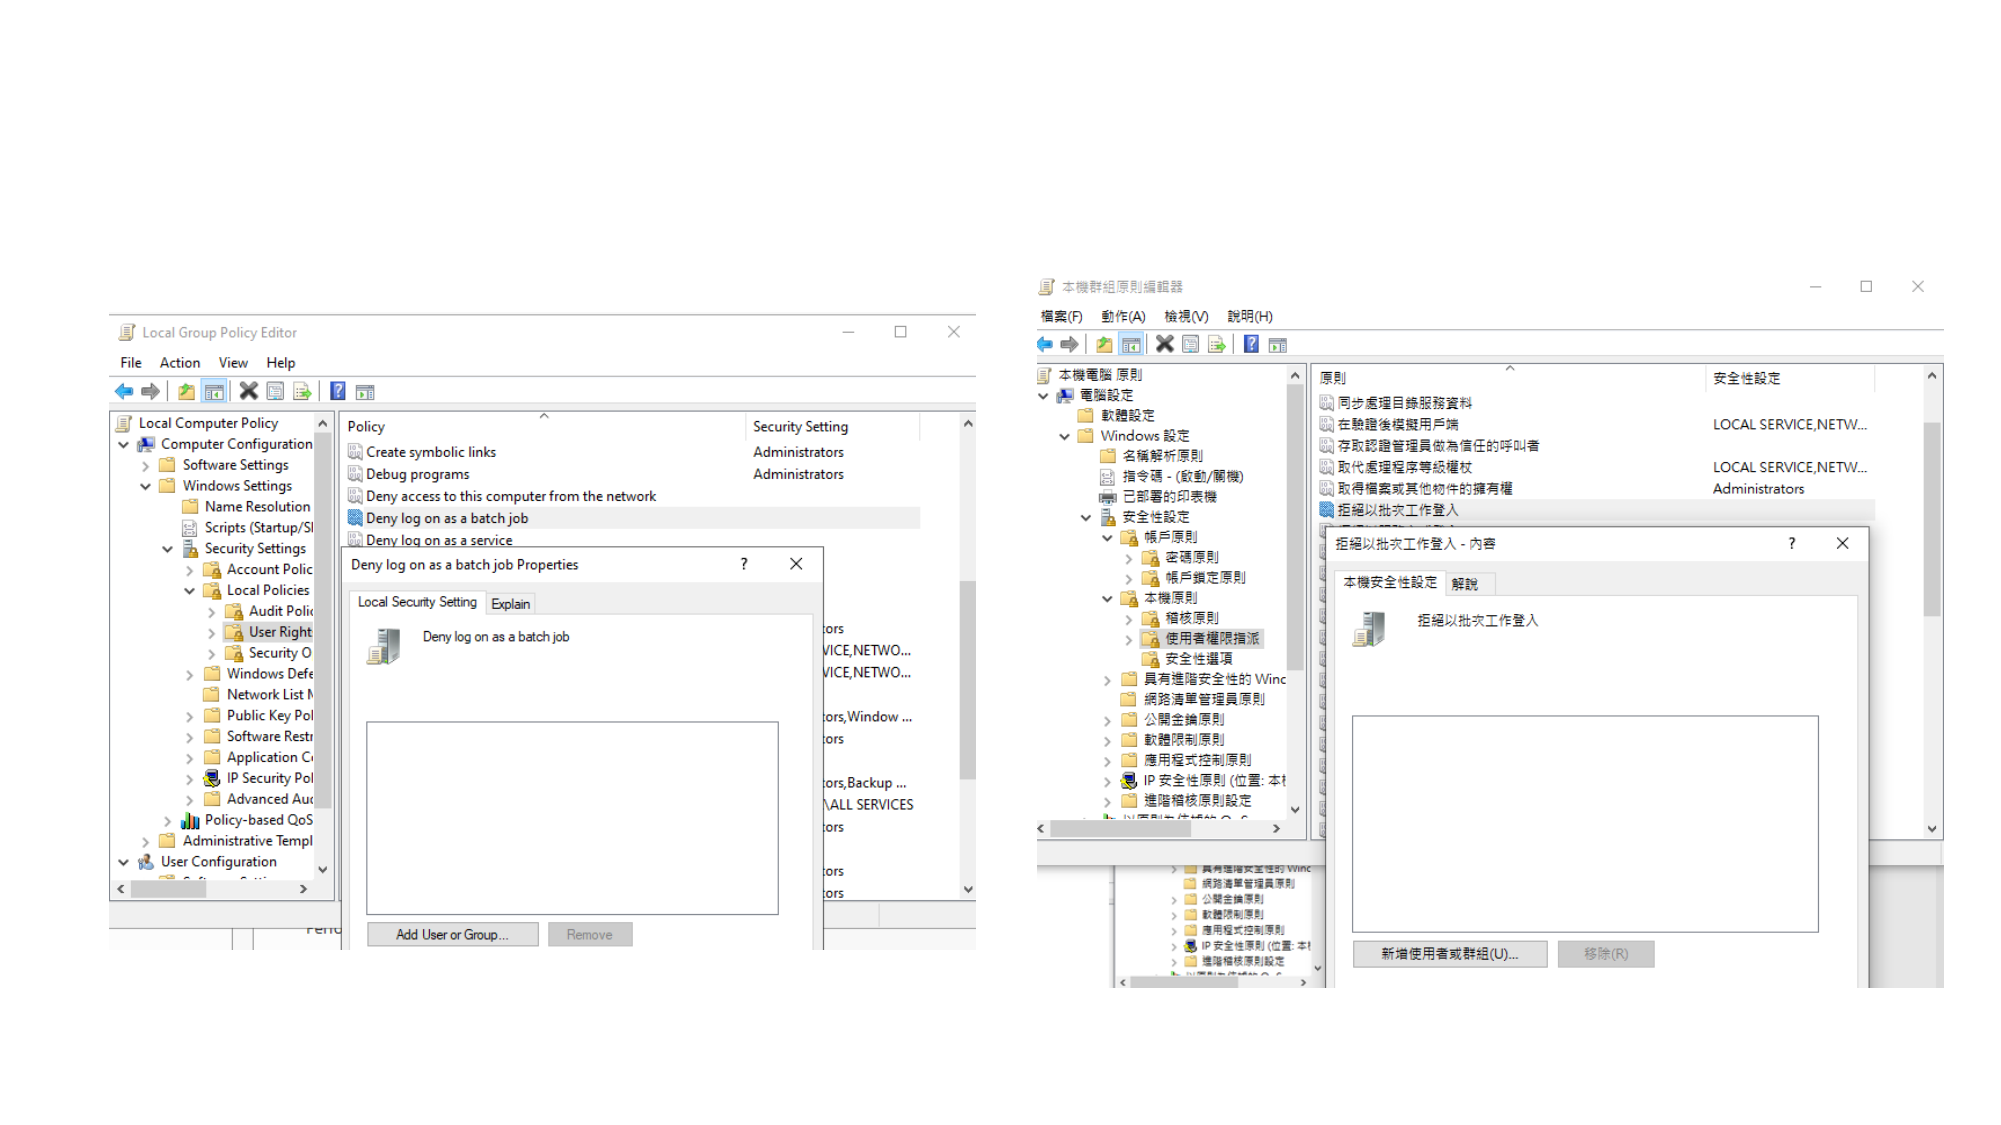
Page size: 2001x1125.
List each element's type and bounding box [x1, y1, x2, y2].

list [109, 312, 976, 950]
picture [1037, 274, 1944, 988]
